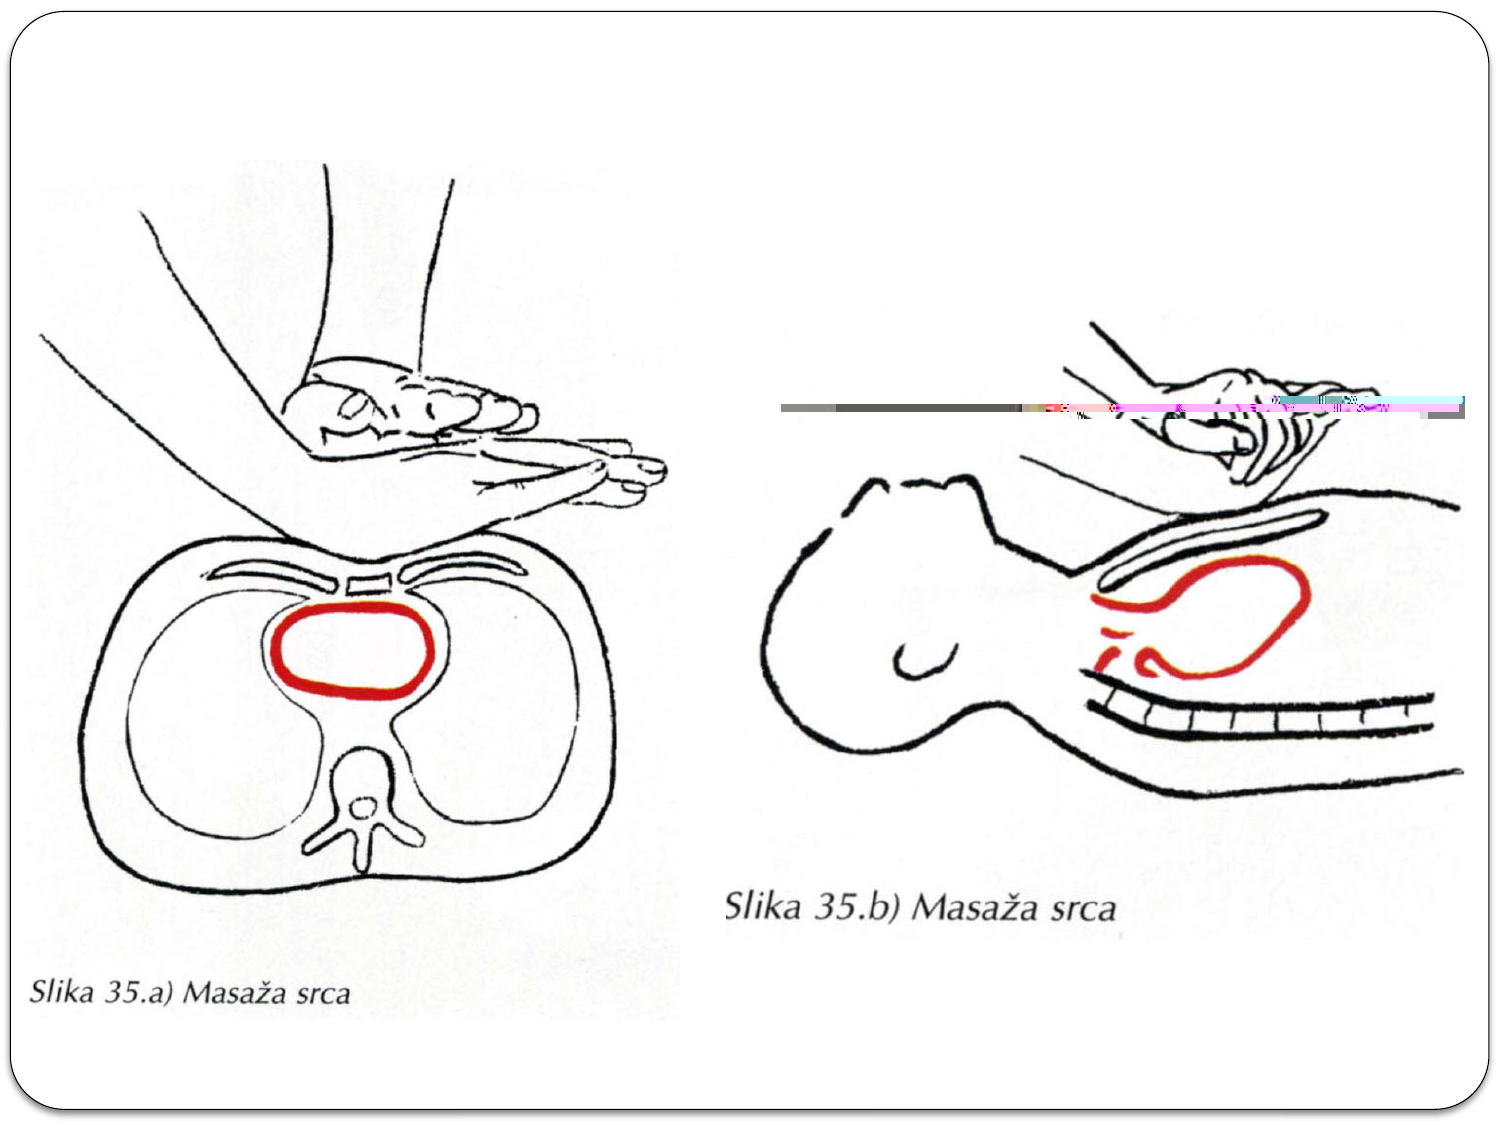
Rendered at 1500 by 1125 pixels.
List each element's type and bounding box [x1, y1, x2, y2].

picture [726, 302, 1465, 941]
picture [22, 160, 680, 1024]
